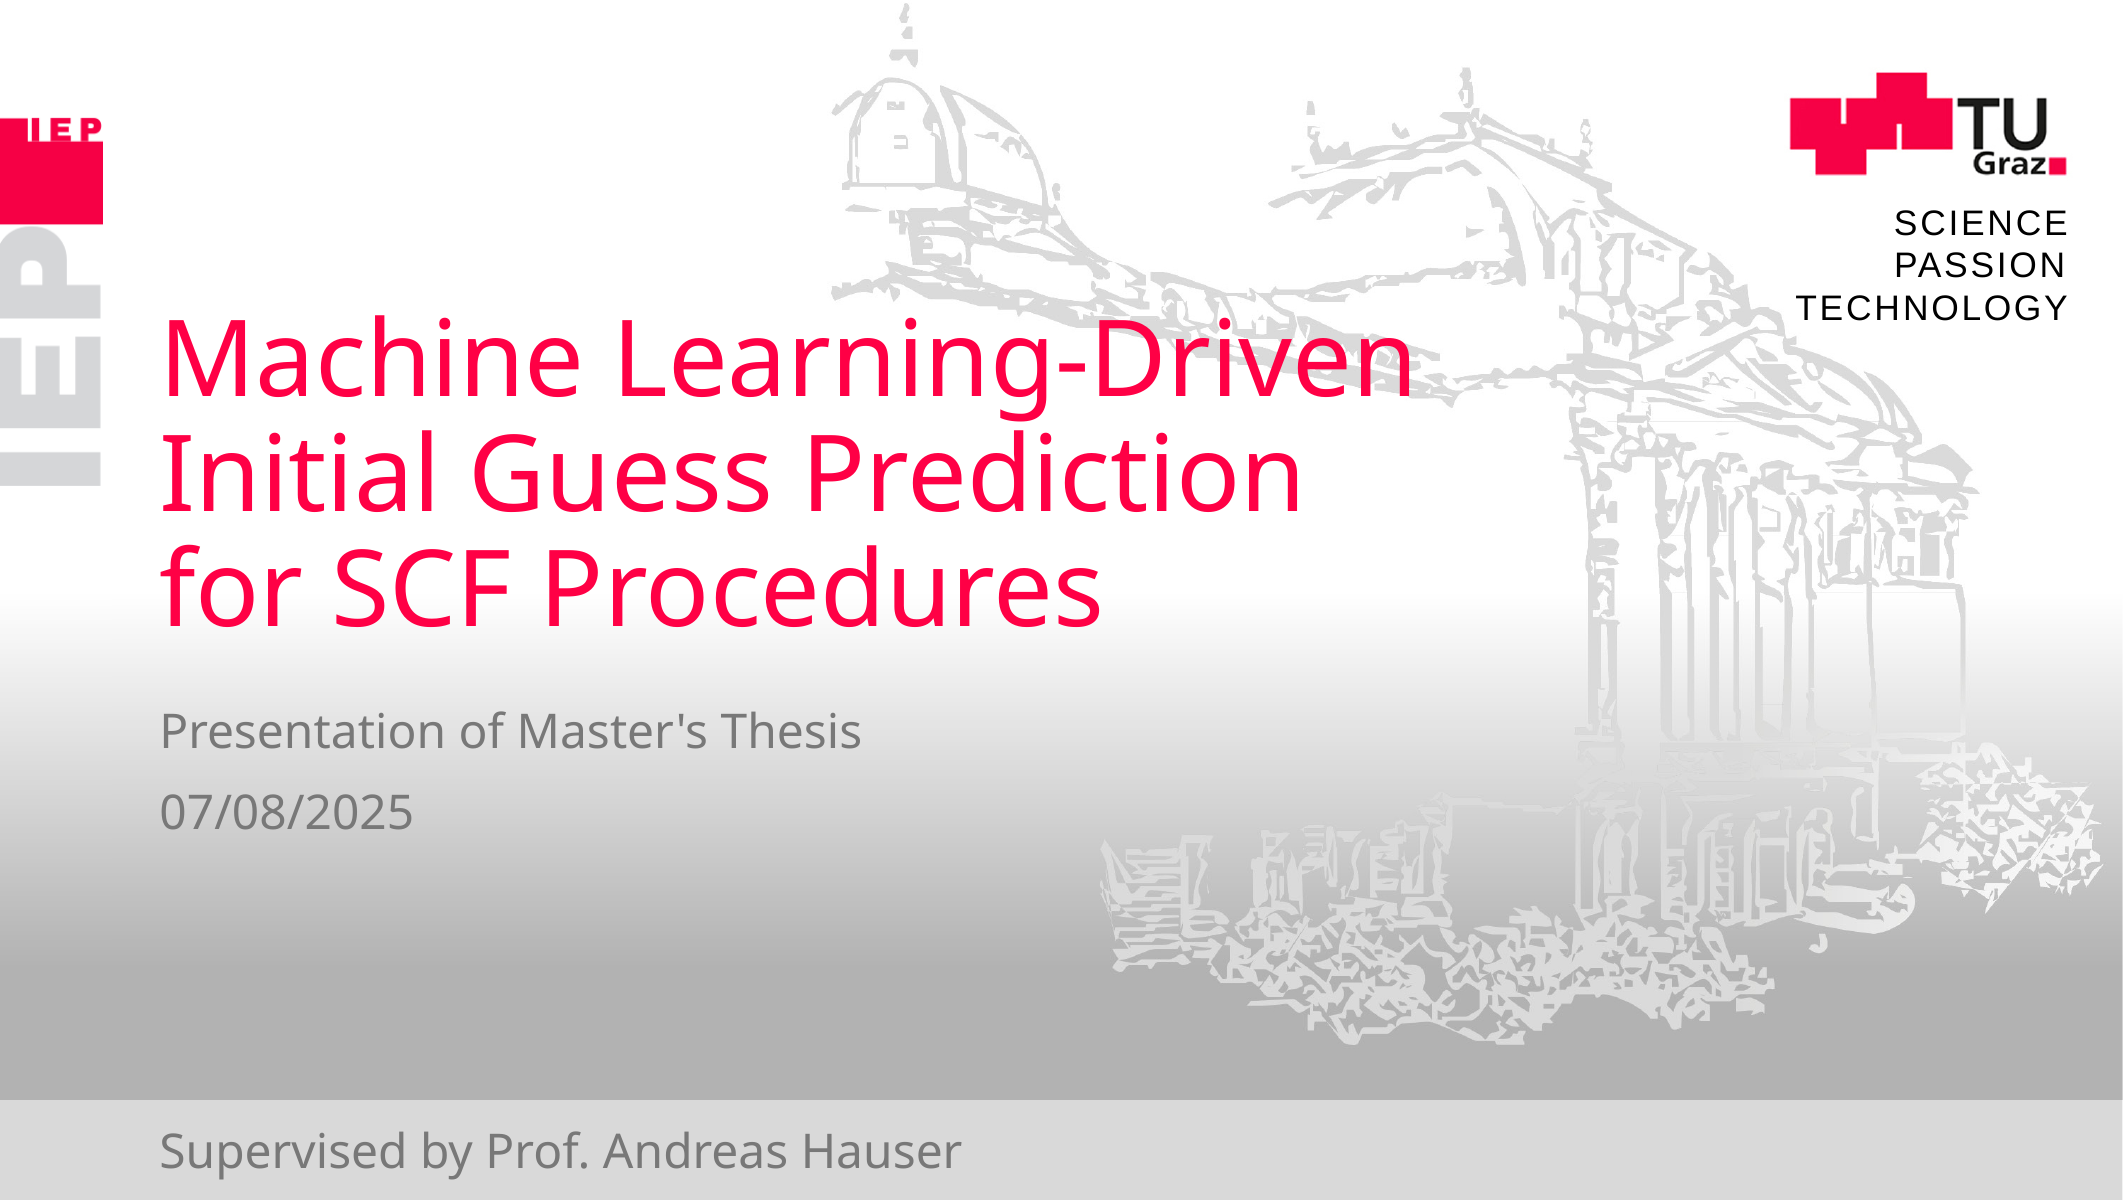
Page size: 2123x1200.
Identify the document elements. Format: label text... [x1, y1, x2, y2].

picture [0, 0, 103, 486]
text_box Supervised by Prof. Andreas Hauser [144, 1053, 997, 1186]
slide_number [144, 787, 1565, 847]
text_box Machine Learning-Driven Initial Guess Prediction for SCF Procedures [144, 258, 1625, 657]
picture [0, 0, 2123, 1100]
footer Presentation of Master's Thesis [144, 657, 1565, 766]
